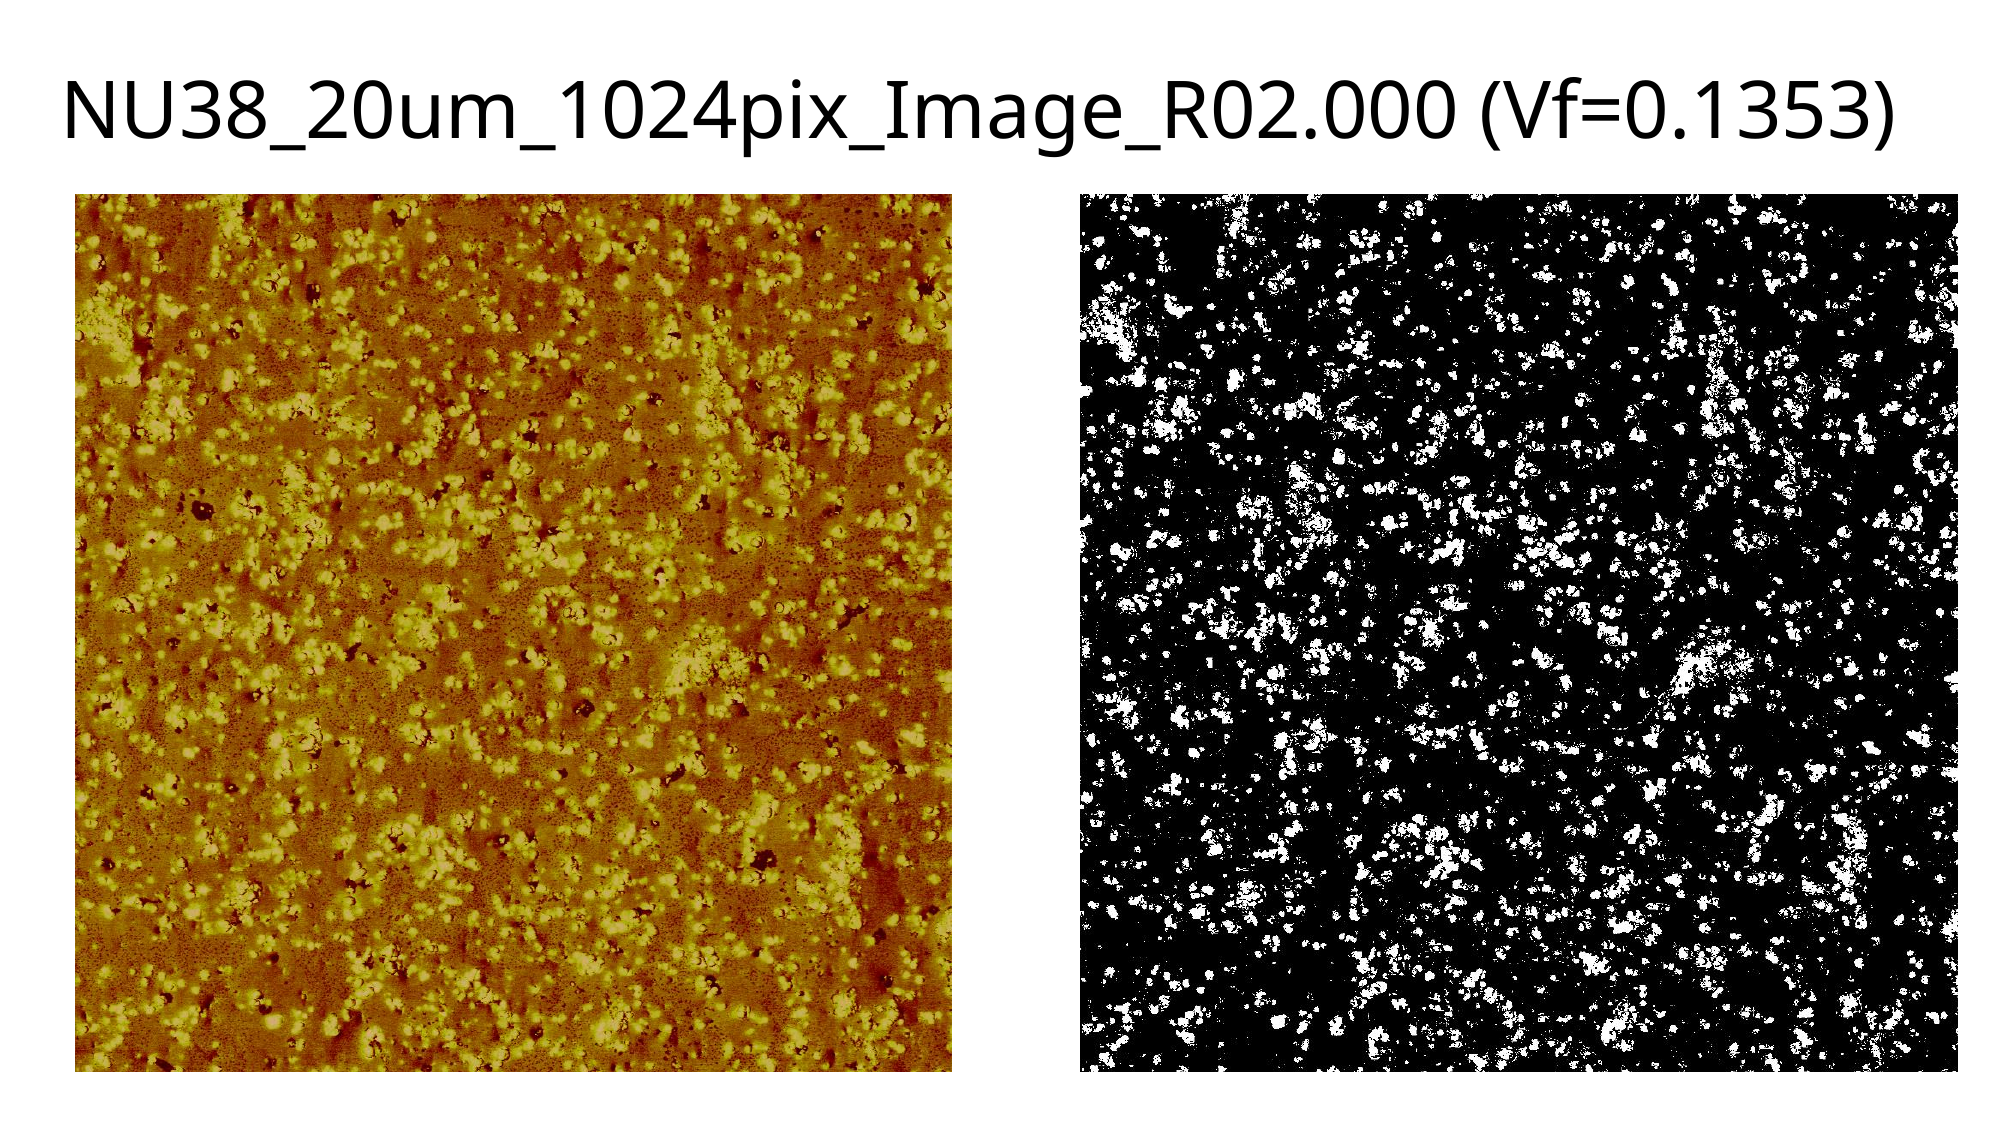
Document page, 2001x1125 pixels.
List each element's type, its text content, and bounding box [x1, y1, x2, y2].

picture [74, 194, 952, 1072]
title NU38_20um_1024pix_Image_R02.000 (Vf=0.1353) [45, 59, 1938, 166]
picture [1080, 194, 1958, 1072]
